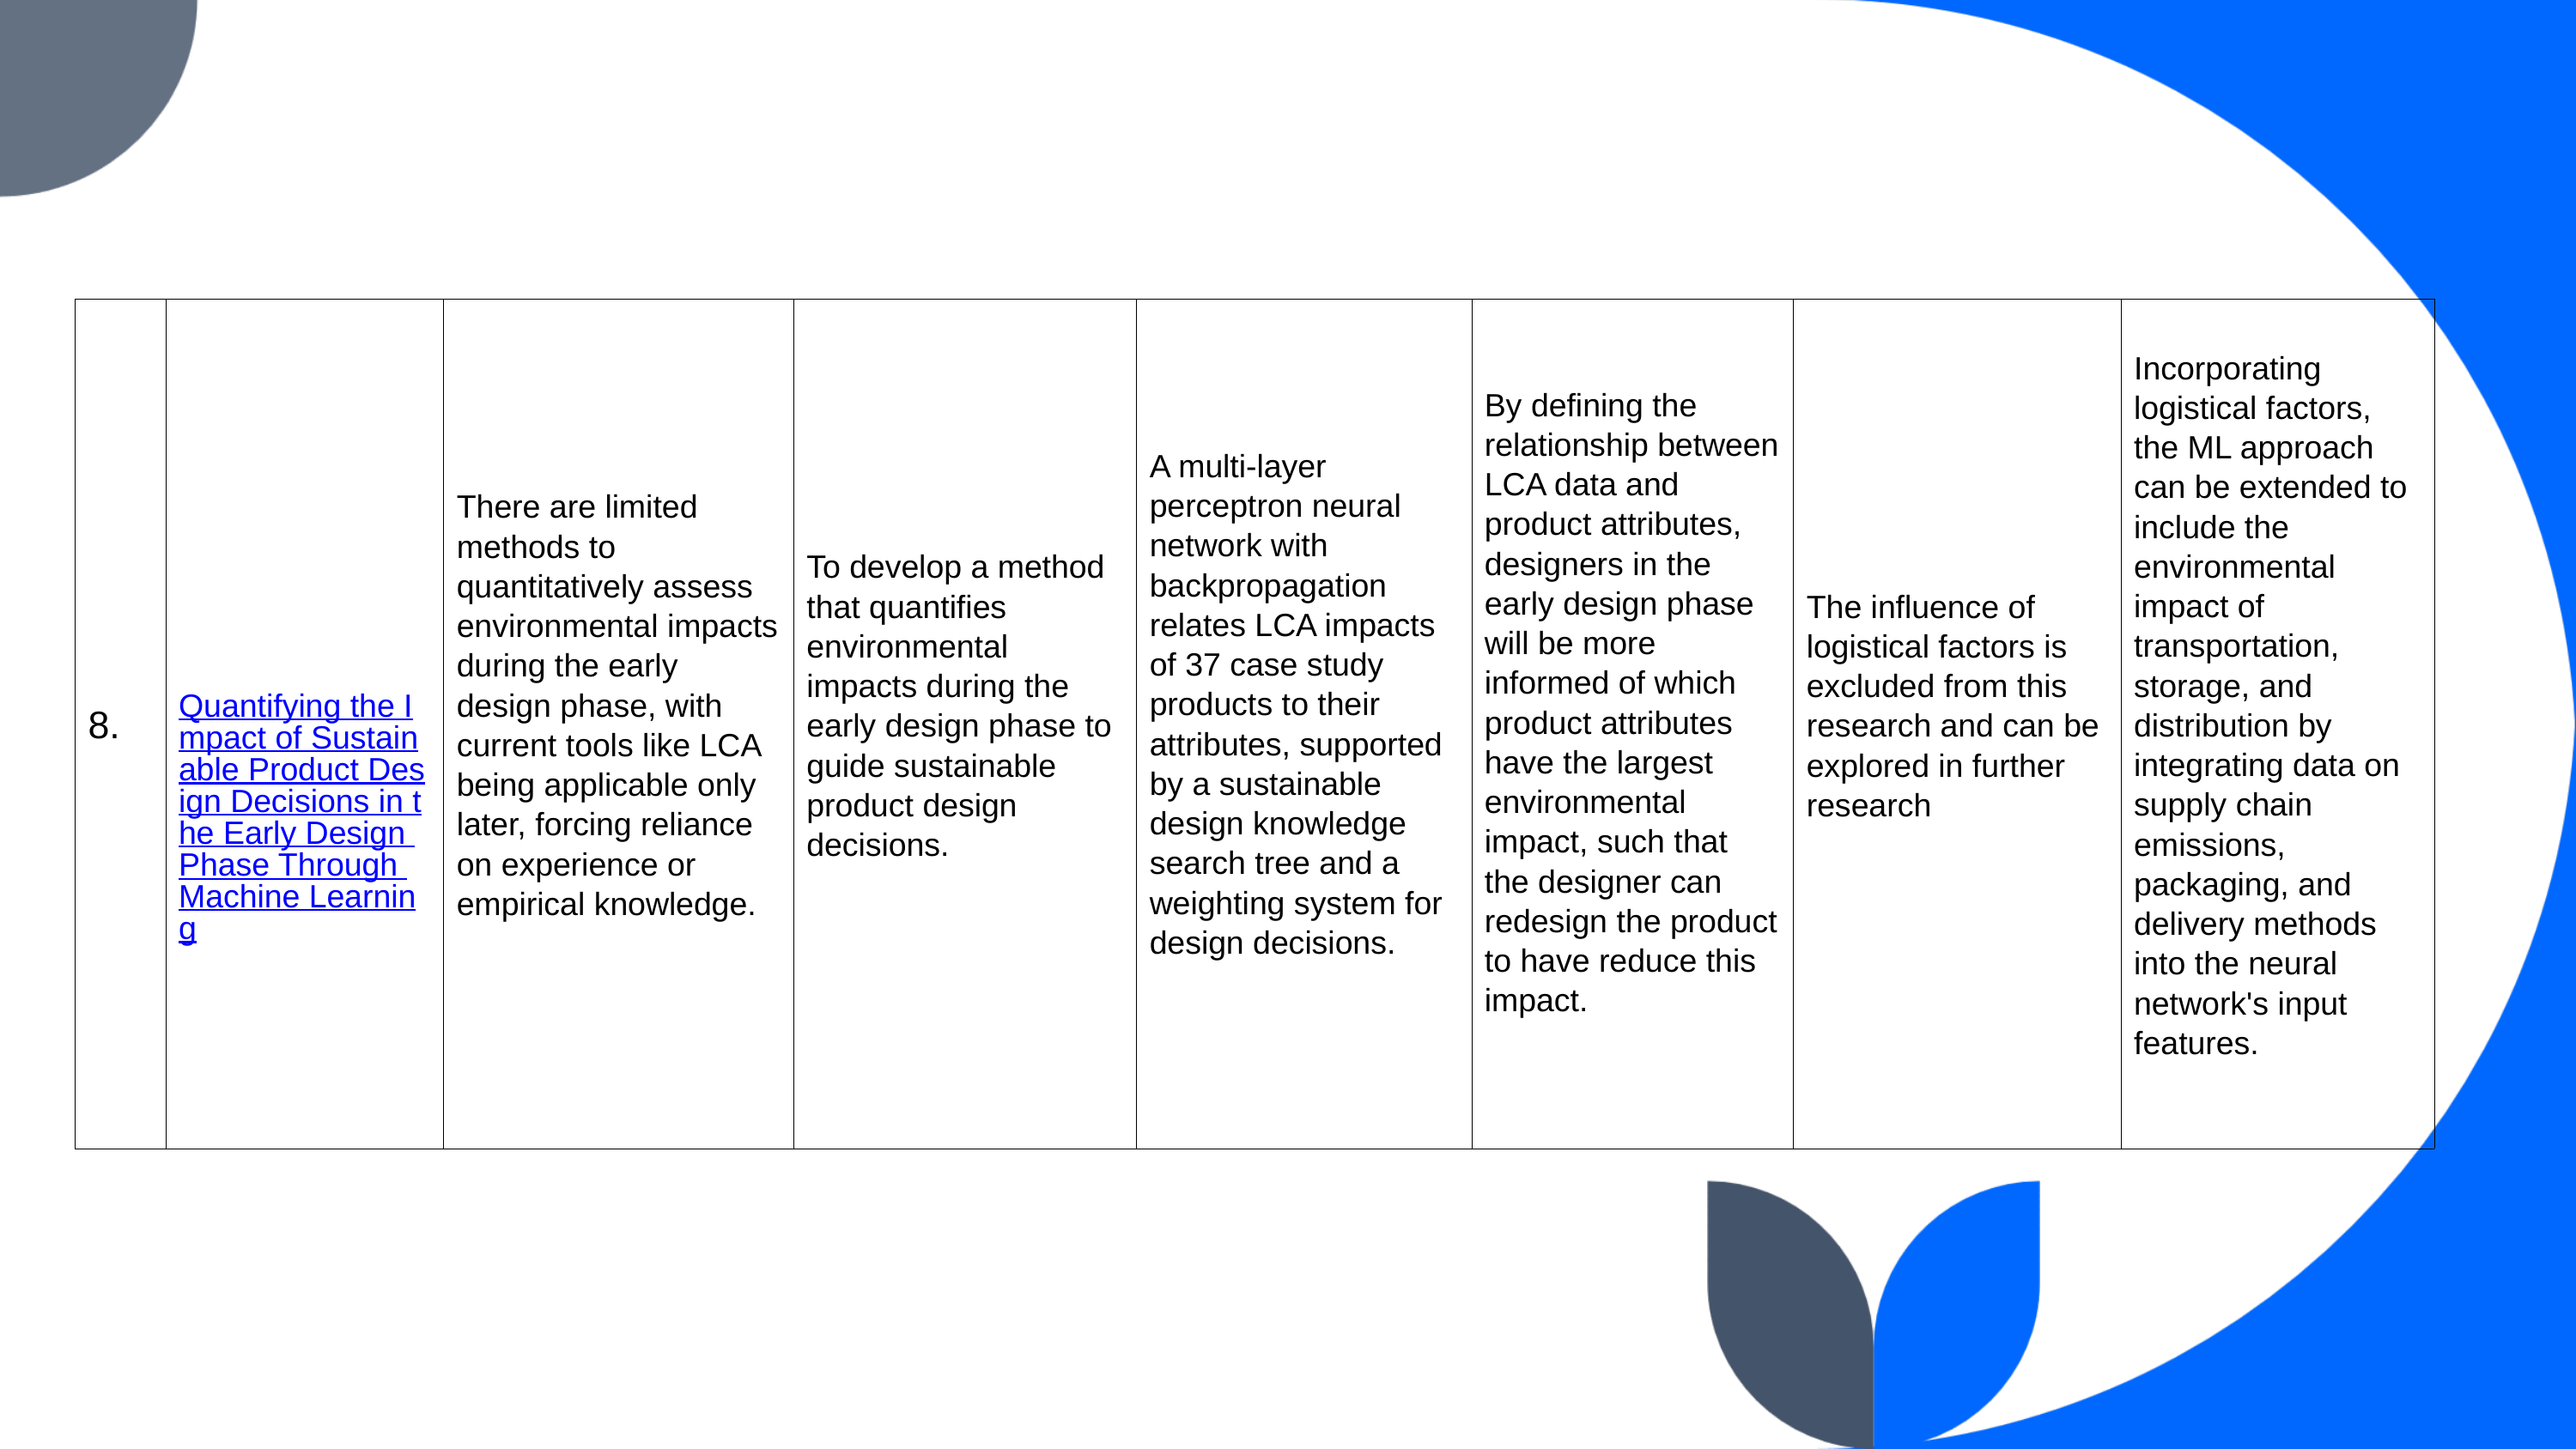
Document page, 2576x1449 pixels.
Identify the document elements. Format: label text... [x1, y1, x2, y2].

table_header Incorporating logistical factors, the ML approach can be extended to include the environmental impact of transportation, storage, and distribution by integrating data on supply chain emissions, packaging, and delivery methods into the neural network's input features. [2122, 300, 2434, 1149]
table_header Quantifying the Impact of Sustainable Product Design Decisions in the Early Design Phase Through Machine Learning [167, 300, 443, 1149]
table_header By defining the relationship between LCA data and product attributes, designers in the early design phase will be more informed of which product attributes have the largest environmental impact, such that the designer can redesign the product to have reduce this impact. [1473, 300, 1793, 1149]
table_header The influence of logistical factors is excluded from this research and can be explored in further research [1794, 300, 2121, 1149]
table_header To develop a method that quantifies environmental impacts during the early design phase to guide sustainable product design decisions. [794, 300, 1136, 1149]
table_header A multi-layer perceptron neural network with backpropagation relates LCA impacts of 37 case study products to their attributes, supported by a sustainable design knowledge search tree and a weighting system for design decisions. [1137, 300, 1472, 1149]
text_box [0, 0, 2576, 1449]
table_header There are limited methods to quantitatively assess environmental impacts during the early design phase, with current tools like LCA being applicable only later, forcing reliance on experience or empirical knowledge. [444, 300, 793, 1149]
table_header 8. [76, 300, 166, 1149]
